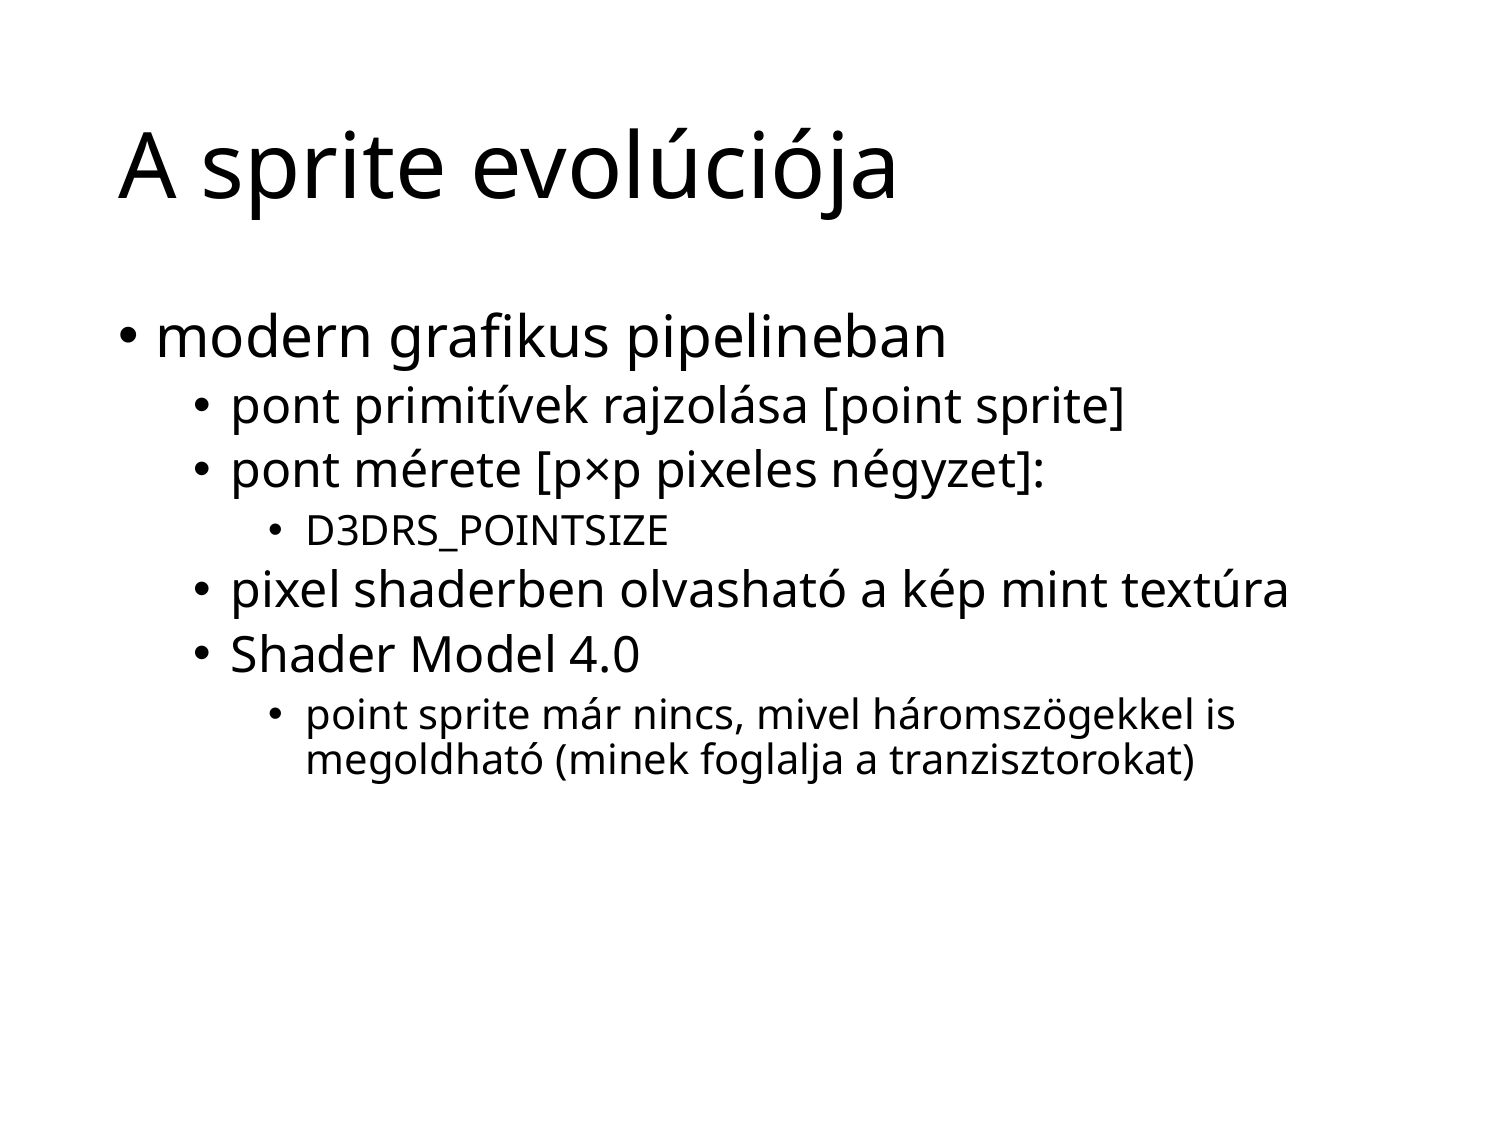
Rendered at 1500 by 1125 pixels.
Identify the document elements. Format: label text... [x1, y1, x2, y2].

list modern grafikus pipelineban pont primitívek rajzolása [point sprite] pont mérete [p×p pixeles négyzet]: D3DRS_POINTSIZE pixel shaderben olvasható a kép mint textúra Shader Model 4.0 point sprite már nincs, mivel háromszögekkel is megoldható (minek foglalja a tranzisztorokat) [103, 299, 1397, 1014]
title A sprite evolúciója [103, 59, 1397, 278]
